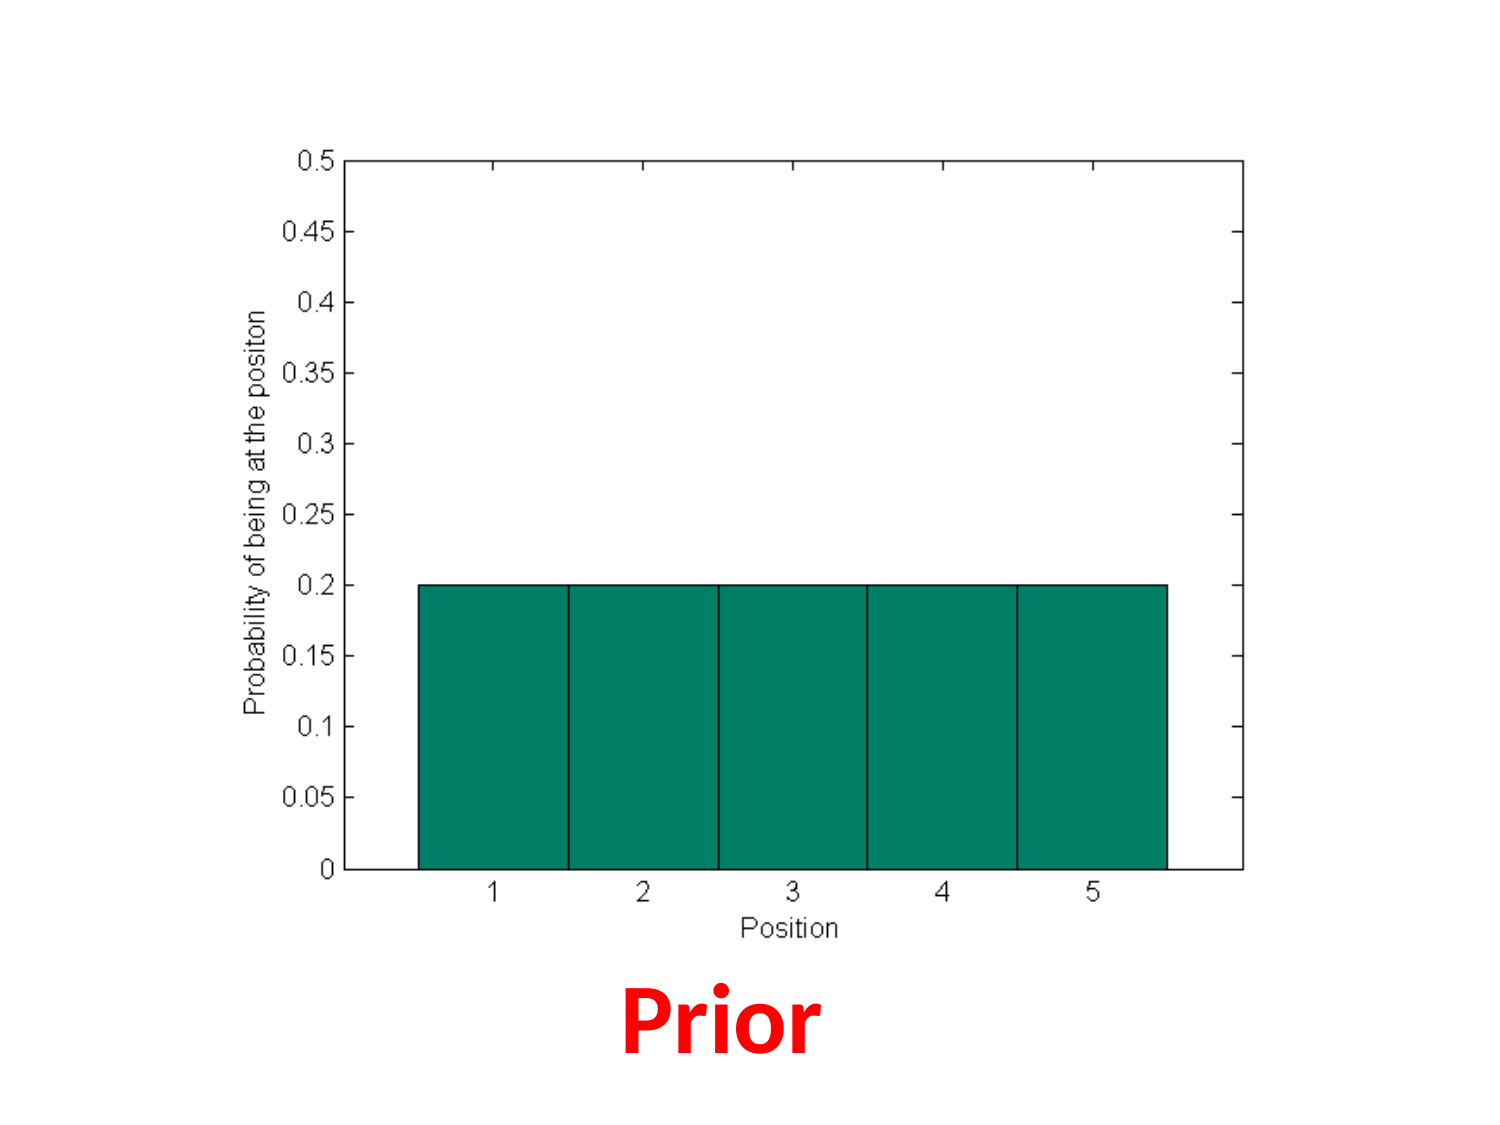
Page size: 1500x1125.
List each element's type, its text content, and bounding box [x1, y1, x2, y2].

picture [194, 95, 1353, 965]
text_box Prior [605, 974, 854, 1081]
